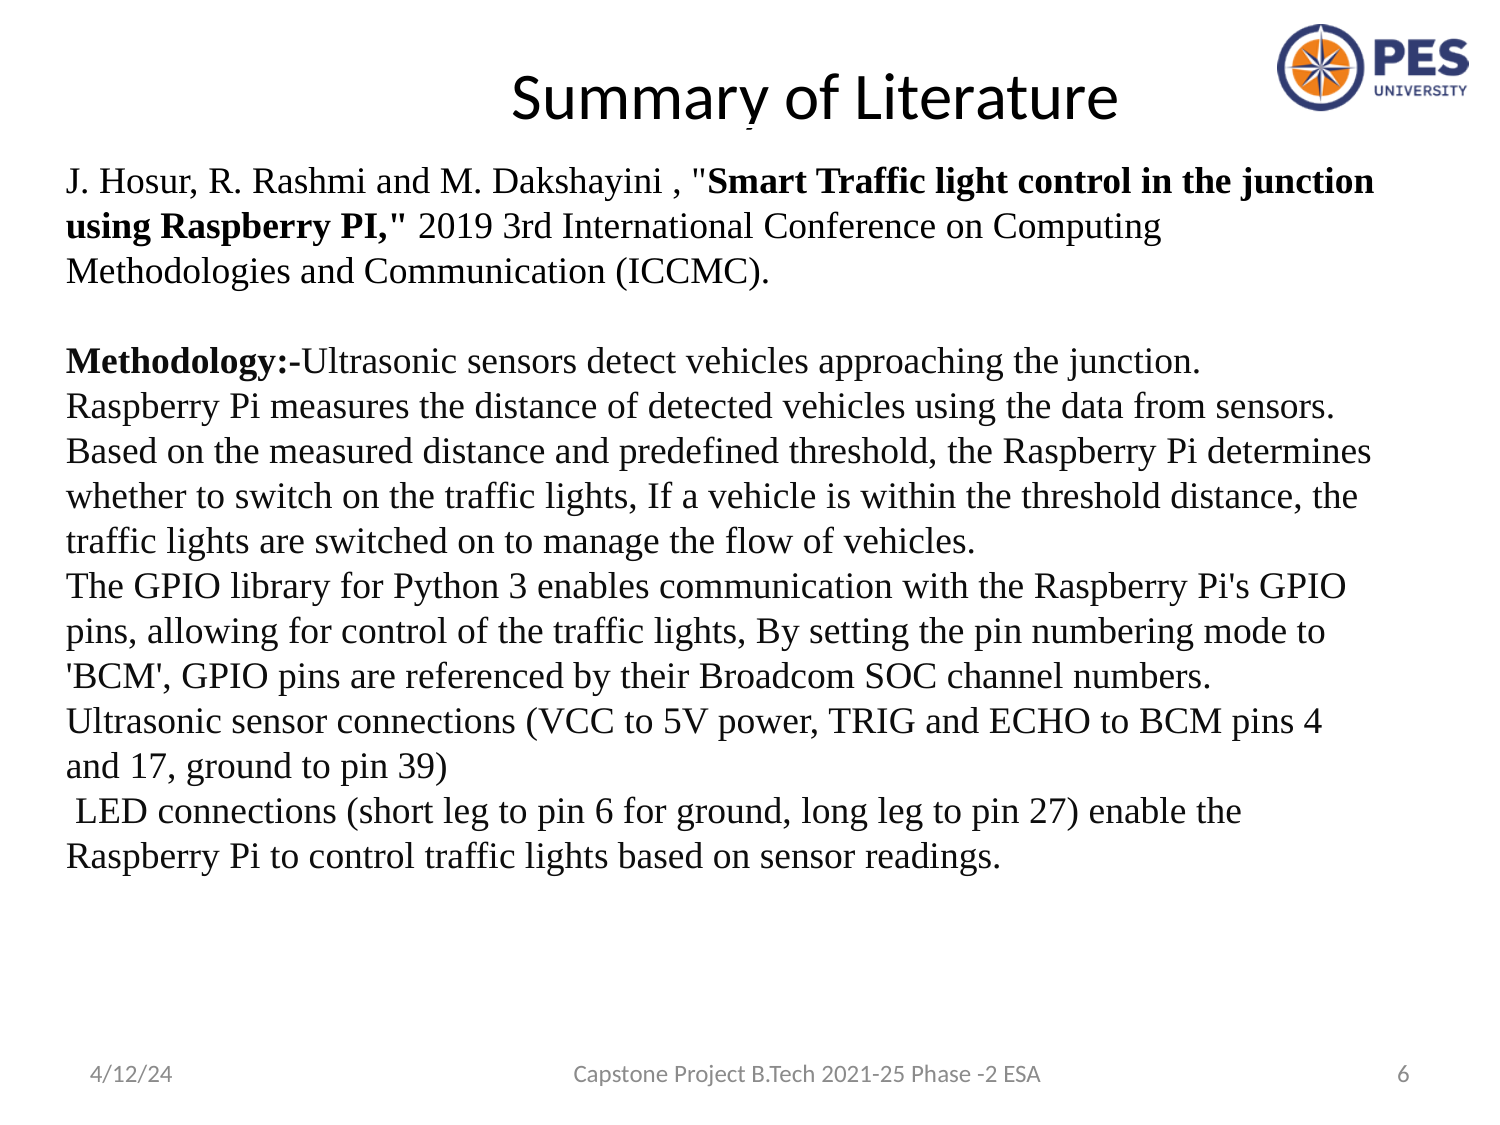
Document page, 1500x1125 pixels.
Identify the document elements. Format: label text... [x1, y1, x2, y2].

text_box J. Hosur, R. Rashmi and M. Dakshayini , "Smart Traffic light control in the junction using Raspberry PI," 2019 3rd International Conference on Computing Methodologies and Communication (ICCMC). Methodology:-Ultrasonic sensors detect vehicles approaching the junction. Raspberry Pi measures the distance of detected vehicles using the data from sensors. Based on the measured distance and predefined threshold, the Raspberry Pi determines whether to switch on the traffic lights, If a vehicle is within the threshold distance, the traffic lights are switched on to manage the flow of vehicles. The GPIO library for Python 3 enables communication with the Raspberry Pi's GPIO pins, allowing for control of the traffic lights, By setting the pin numbering mode to 'BCM', GPIO pins are referenced by their Broadcom SOC channel numbers. Ultrasonic sensor connections (VCC to 5V power, TRIG and ECHO to BCM pins 4 and 17, ground to pin 39) LED connections (short leg to pin 6 for ground, long leg to pin 27) enable the Raspberry Pi to control traffic lights based on sensor readings. [51, 148, 1401, 976]
text_box 4/12/24 [74, 1042, 425, 1103]
text_box Capstone Project B.Tech 2021-25 Phase -2 ESA [484, 1042, 1137, 1103]
text_box 6 [1137, 1042, 1425, 1103]
text_box Summary of Literature [206, 45, 1425, 126]
picture [1277, 24, 1469, 114]
